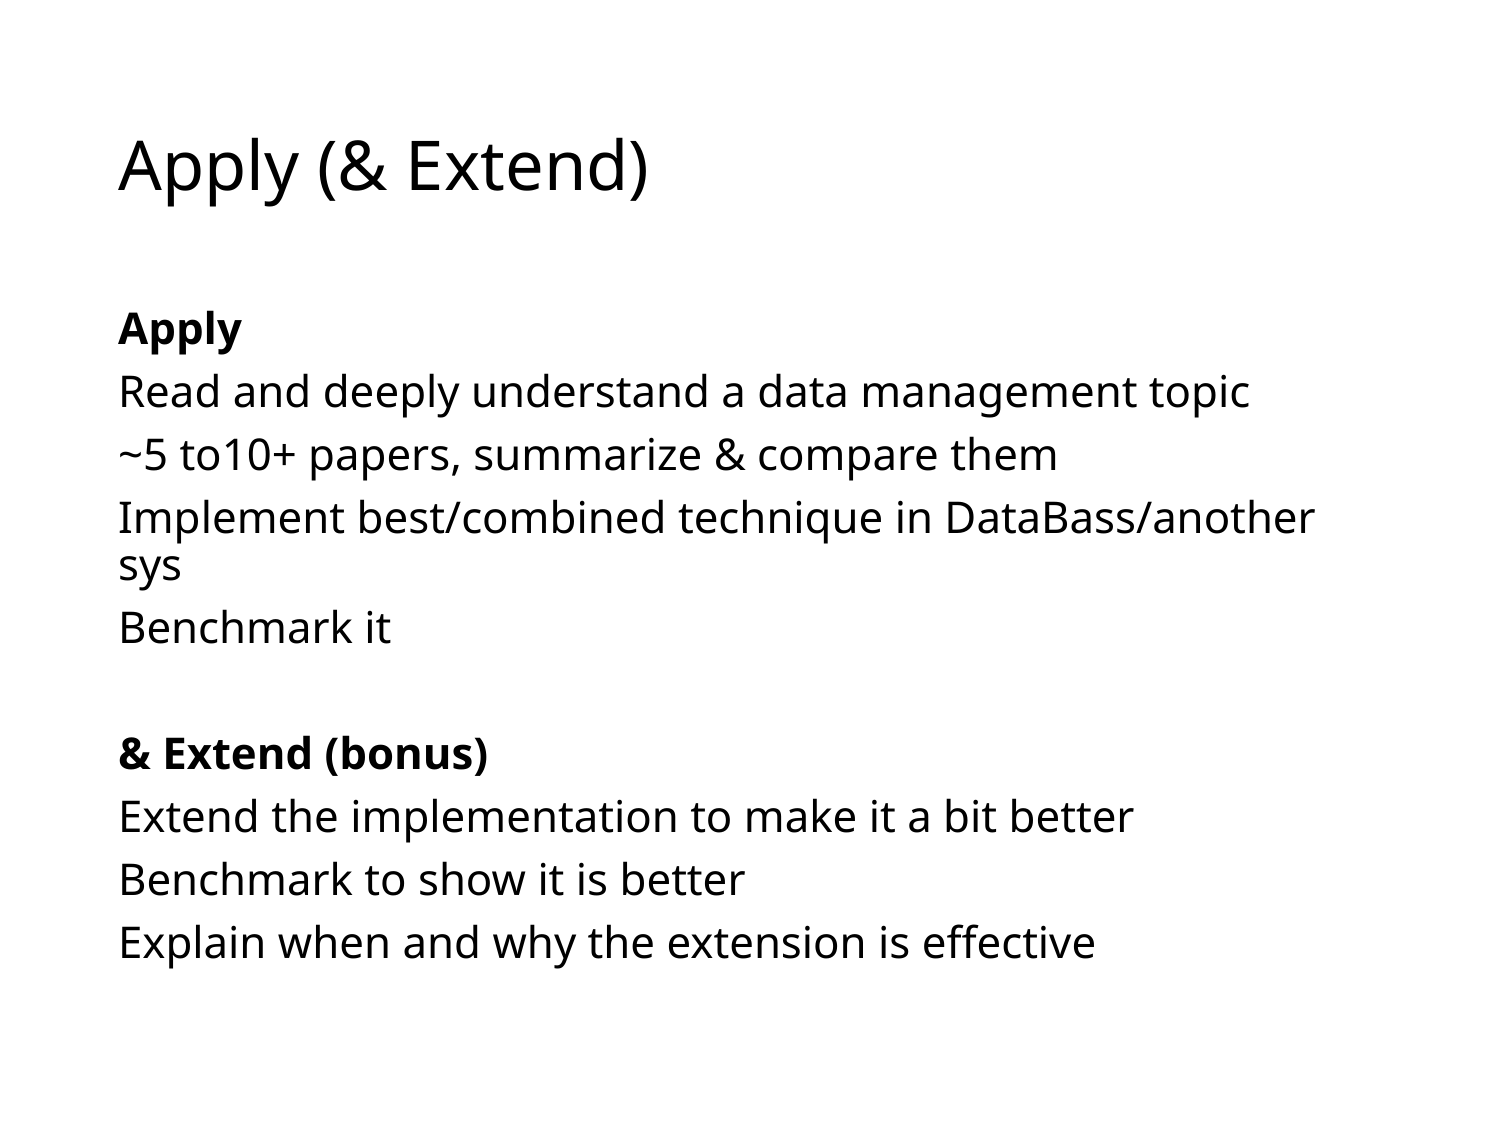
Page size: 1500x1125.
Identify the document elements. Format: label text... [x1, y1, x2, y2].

list Apply Read and deeply understand a data management topic ~5 to10+ papers, summarize & compare them Implement best/combined technique in DataBass/another sys Benchmark it & Extend (bonus) Extend the implementation to make it a bit better Benchmark to show it is better Explain when and why the extension is effective [103, 299, 1397, 1014]
title Apply (& Extend) [103, 59, 1397, 278]
